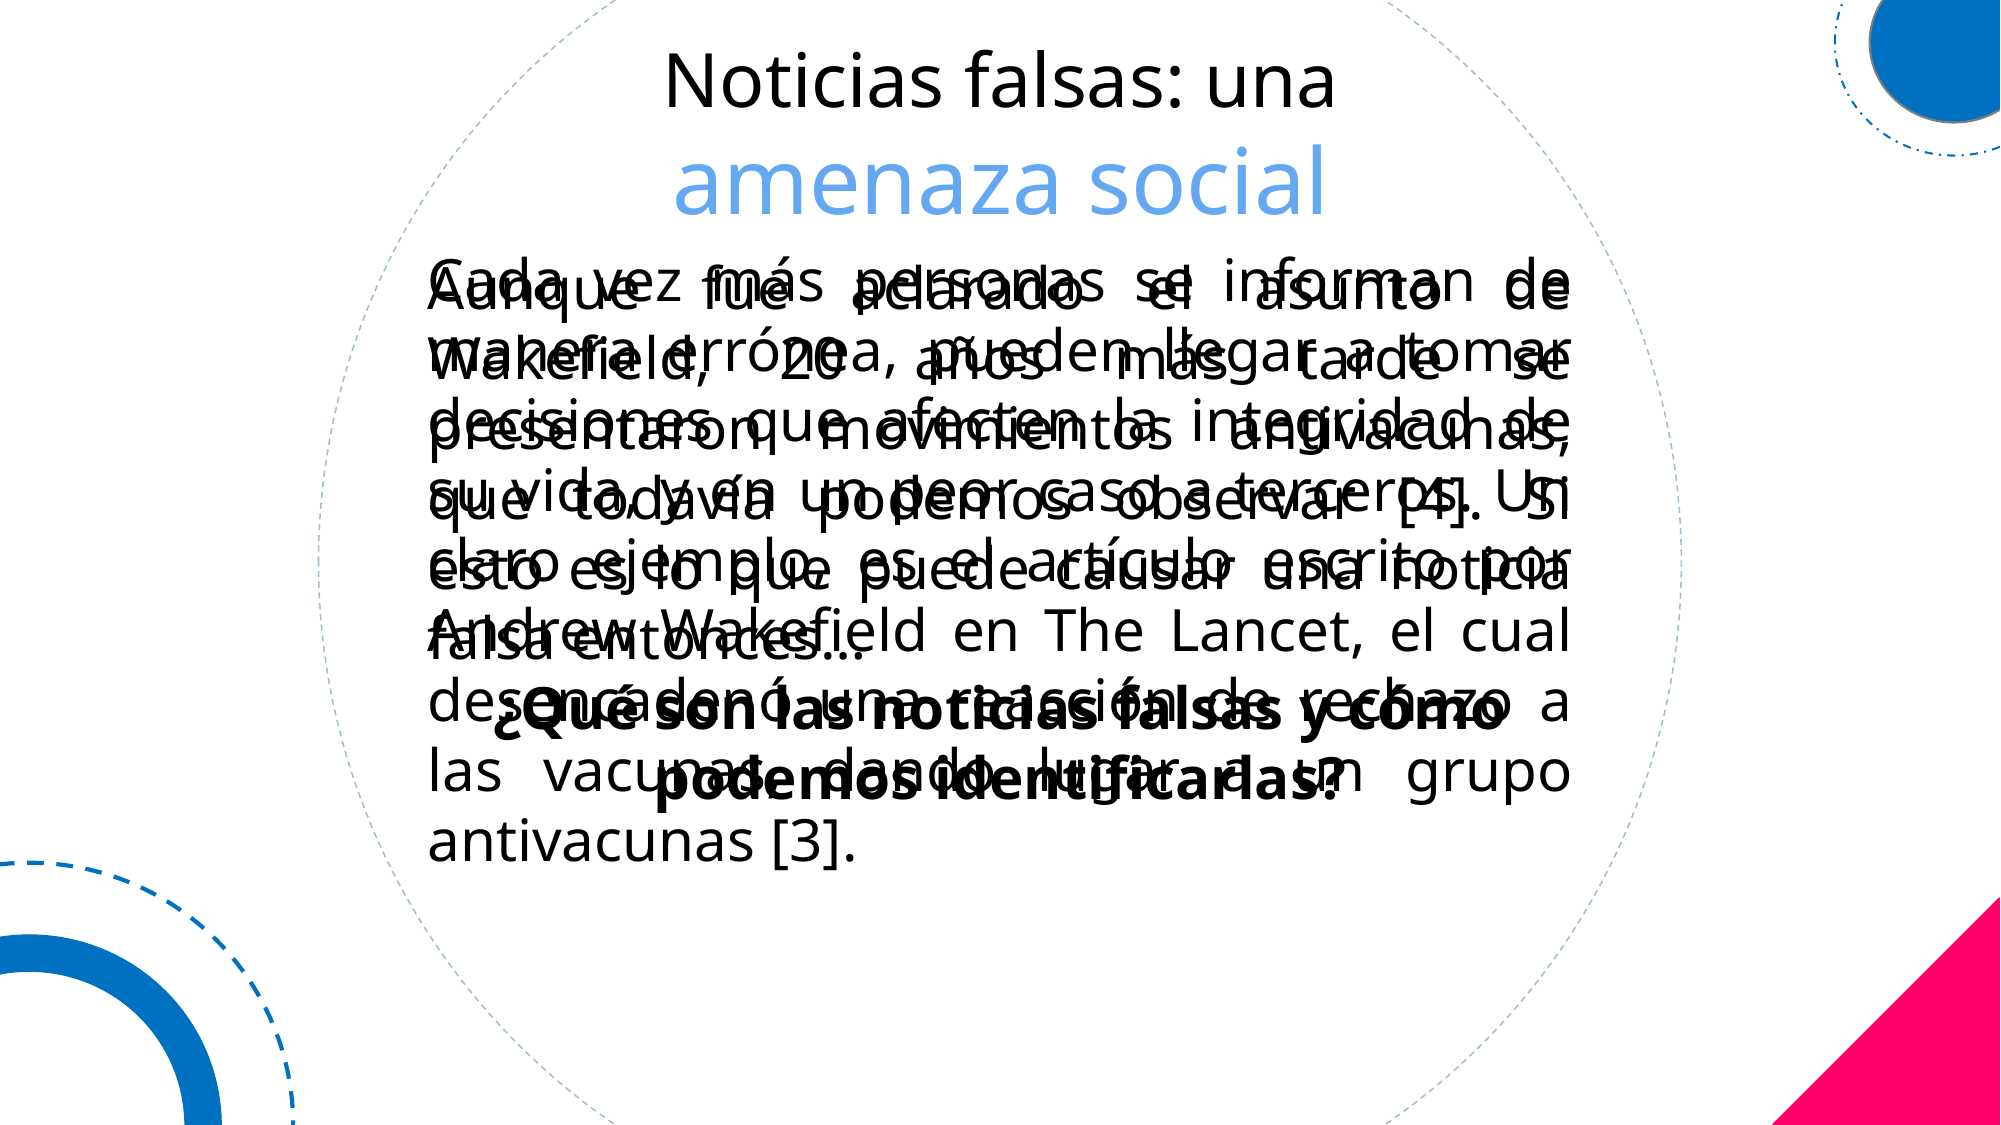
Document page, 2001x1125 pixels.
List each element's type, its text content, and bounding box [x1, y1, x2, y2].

text_box Noticias falsas: una amenaza social [575, 25, 1427, 237]
text_box [318, 29, 1682, 1125]
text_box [0, 862, 294, 1125]
text_box Cada vez más personas se informan de manera errónea, pueden llegar a tomar decisiones que afecten la integridad de su vida, y en un peor caso a terceros. Un claro ejemplo, es el artículo escrito por Andrew Wakefield en The Lancet, el cual desencadenó una reacción de rechazo a las vacunas, dando lugar a un grupo antivacunas [3]. [412, 237, 1588, 888]
text_box [580, 0, 1419, 25]
text_box [1772, 897, 2000, 1125]
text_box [1834, 0, 2000, 156]
